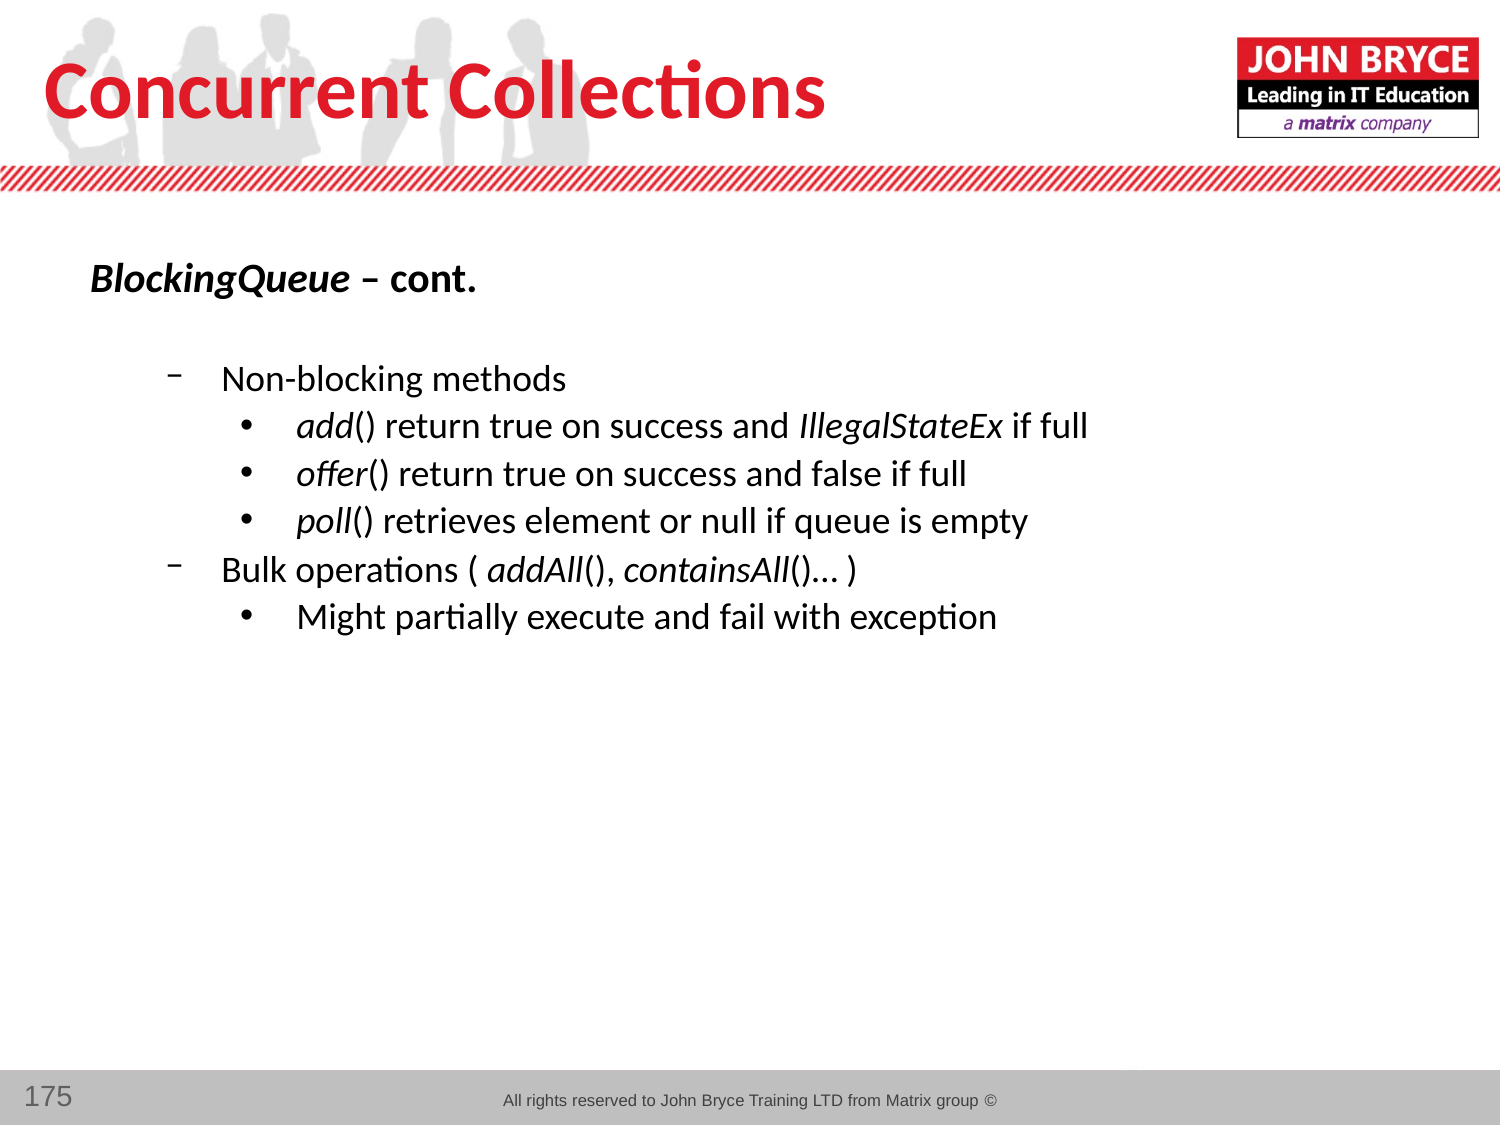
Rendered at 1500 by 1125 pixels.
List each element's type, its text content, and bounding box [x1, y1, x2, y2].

picture [0, 0, 1500, 1070]
title Concurrent Collections [29, 21, 1235, 150]
list BlockingQueue – cont. Non-blocking methods add() return true on success and IllegalStateEx if full offer() return true on success and false if full poll() retrieves element or null if queue is empty Bulk operations ( addAll(), containsAll()… ) Might partially execute and fail with exception [75, 243, 1425, 1047]
